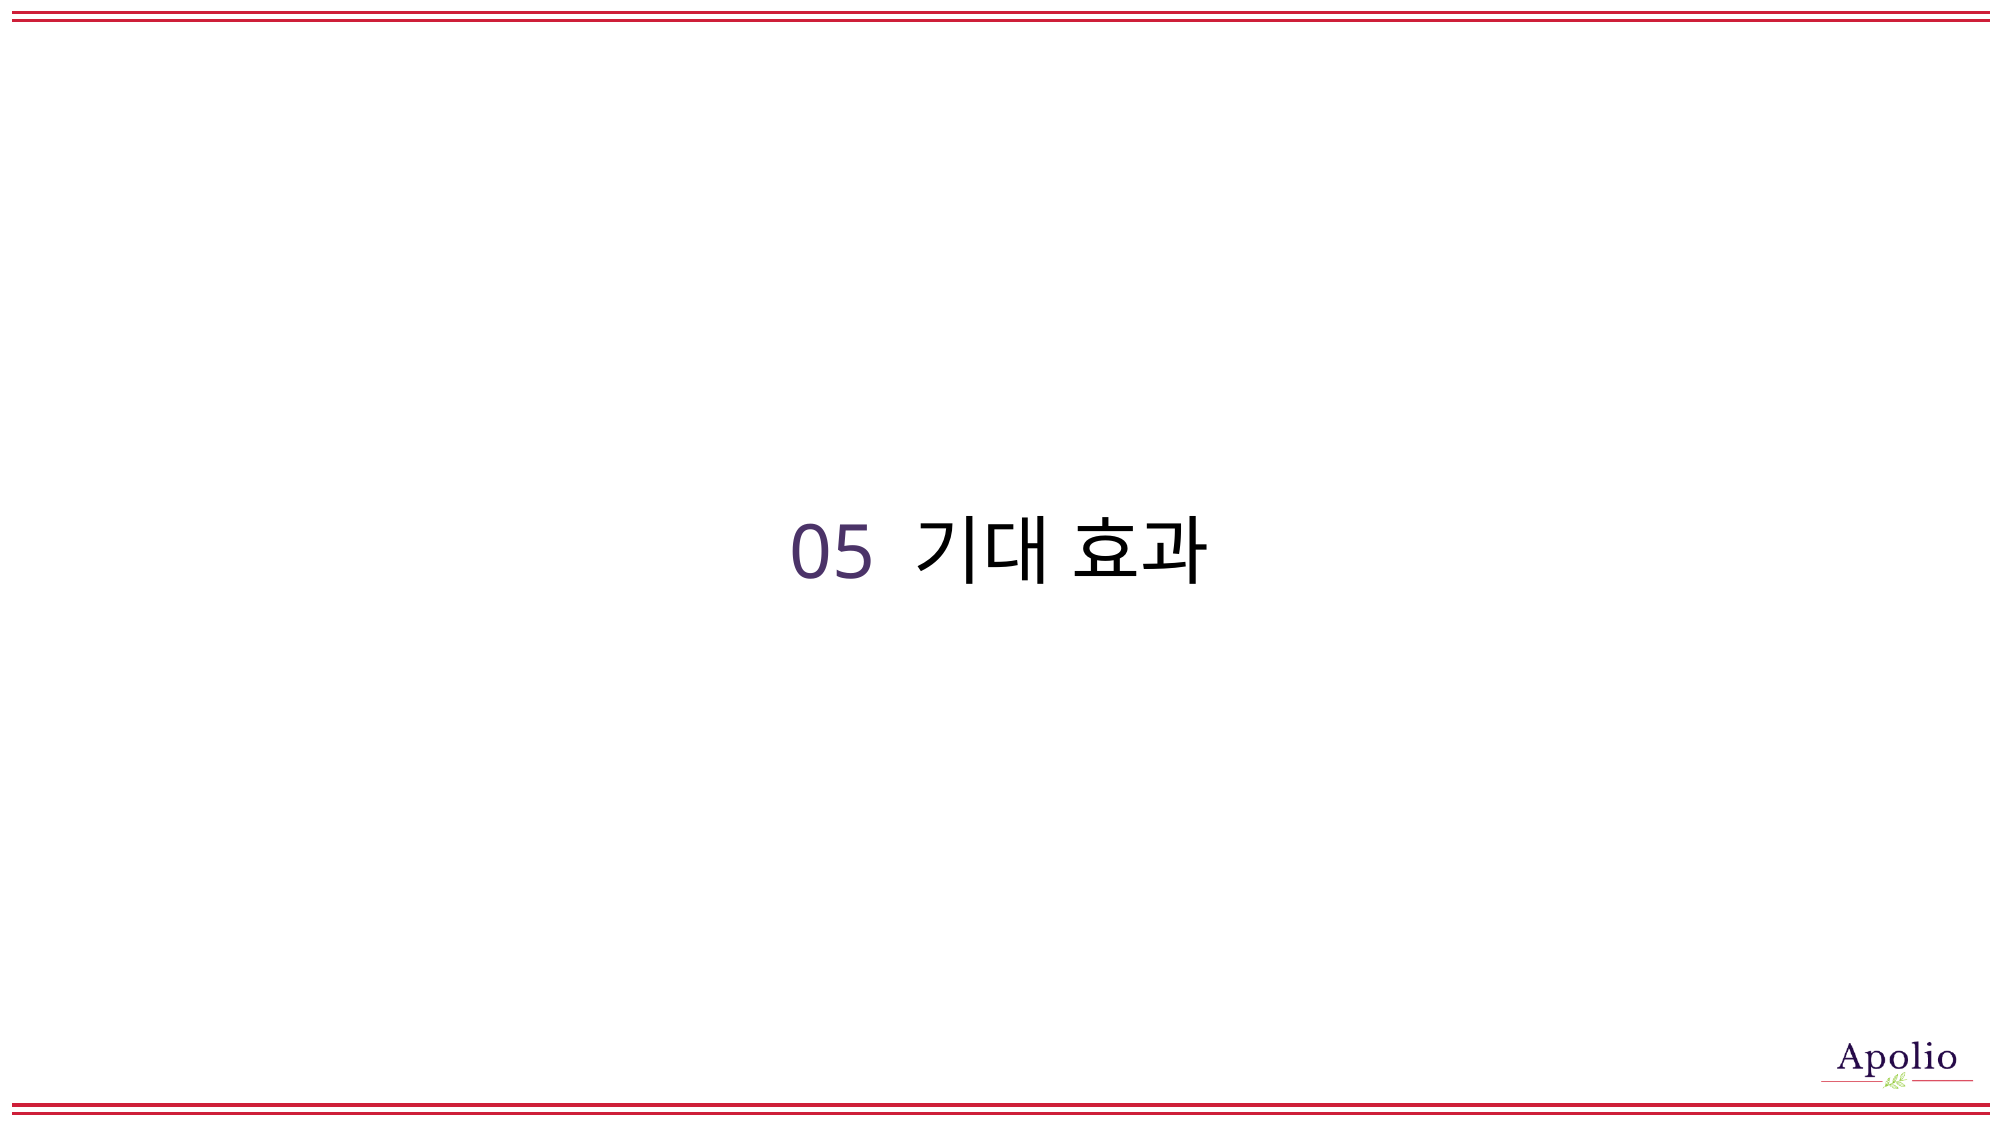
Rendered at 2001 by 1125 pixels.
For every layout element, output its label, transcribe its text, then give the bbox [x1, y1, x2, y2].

picture [1803, 1030, 1990, 1091]
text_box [12, 1104, 1990, 1114]
text_box 05 기대 효과 [0, 495, 2000, 601]
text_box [12, 12, 1990, 21]
